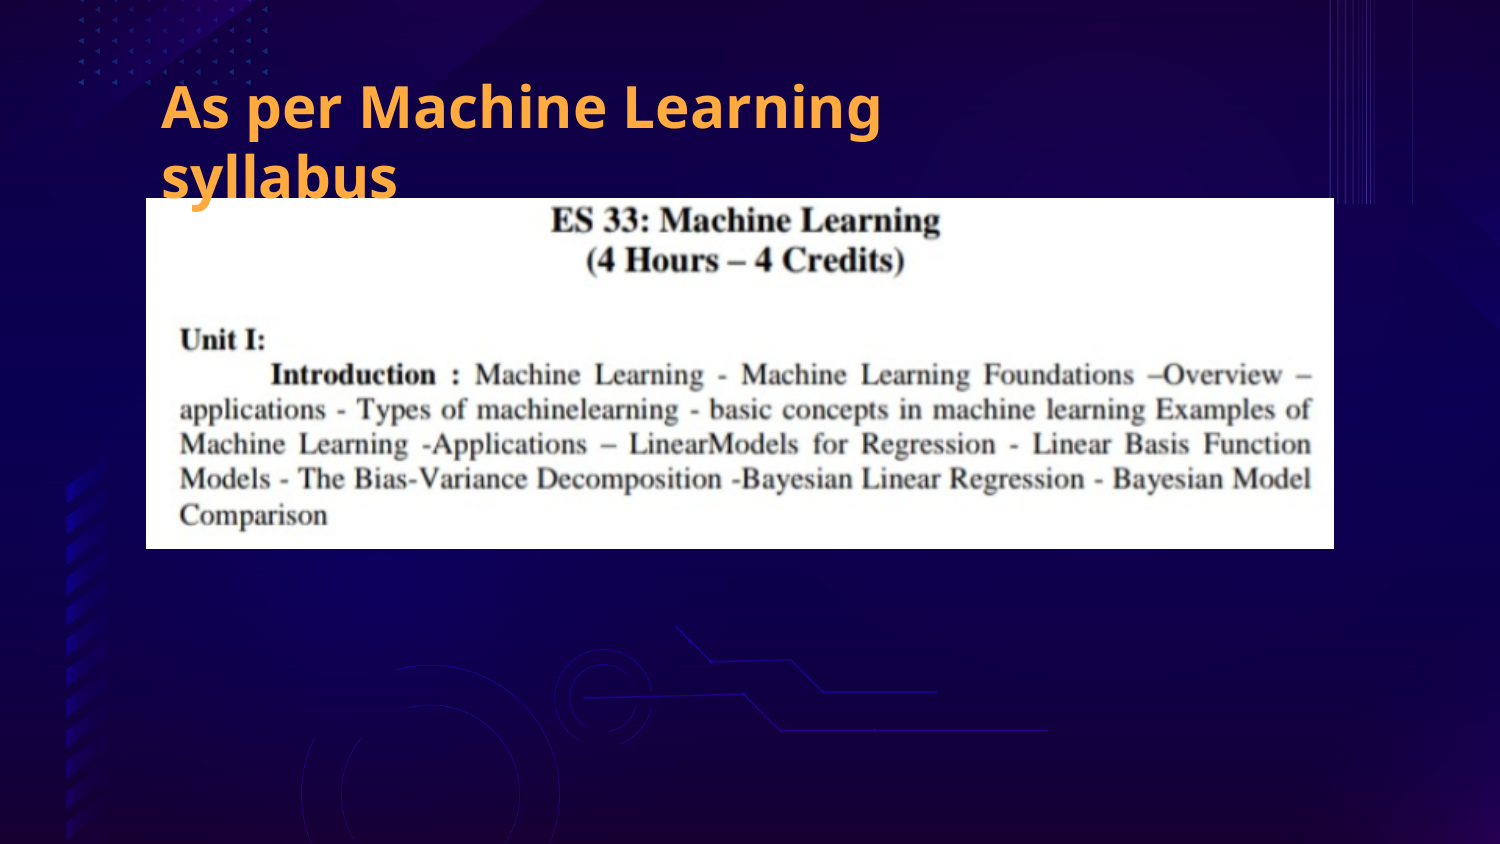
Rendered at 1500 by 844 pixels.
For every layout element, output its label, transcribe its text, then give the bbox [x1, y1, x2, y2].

text_box As per Machine Learning syllabus [146, 55, 1032, 197]
picture [0, 0, 1500, 844]
